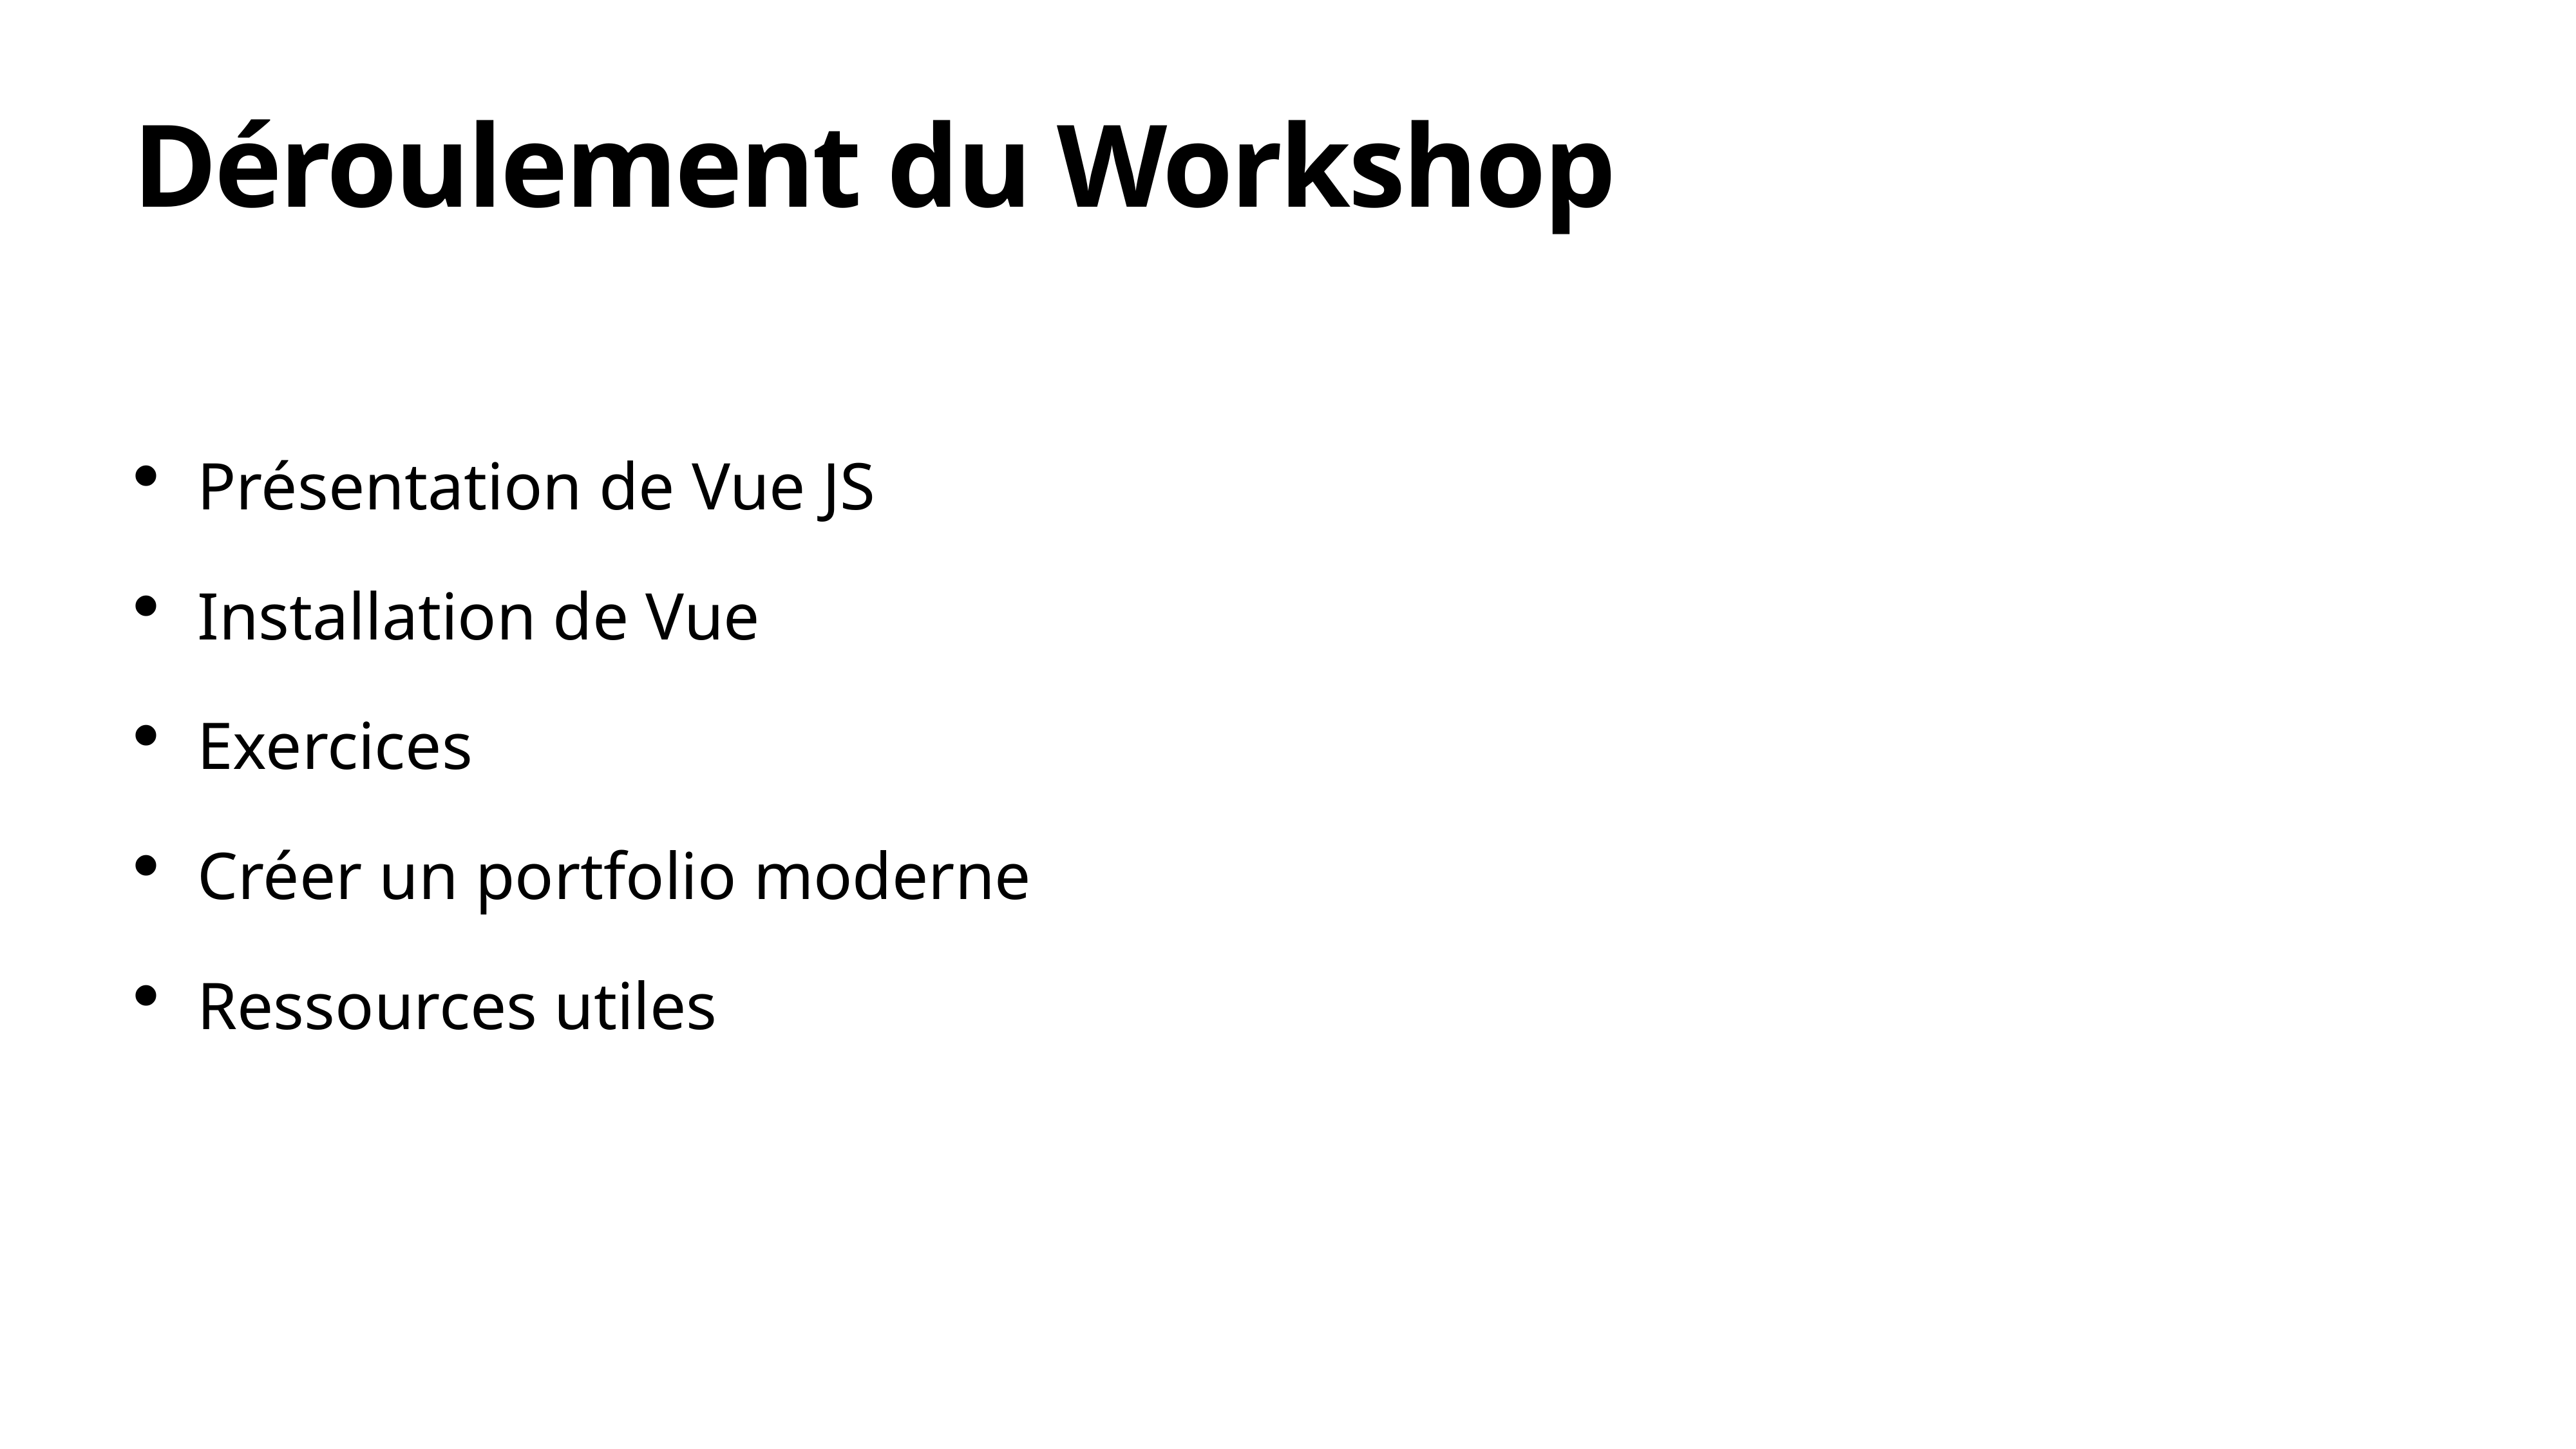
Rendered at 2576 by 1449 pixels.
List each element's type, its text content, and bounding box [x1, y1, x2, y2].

list Présentation de Vue JS Installation de Vue Exercices Créer un portfolio moderne Ressources utiles [127, 448, 2449, 1321]
title Déroulement du Workshop [127, 113, 2449, 266]
